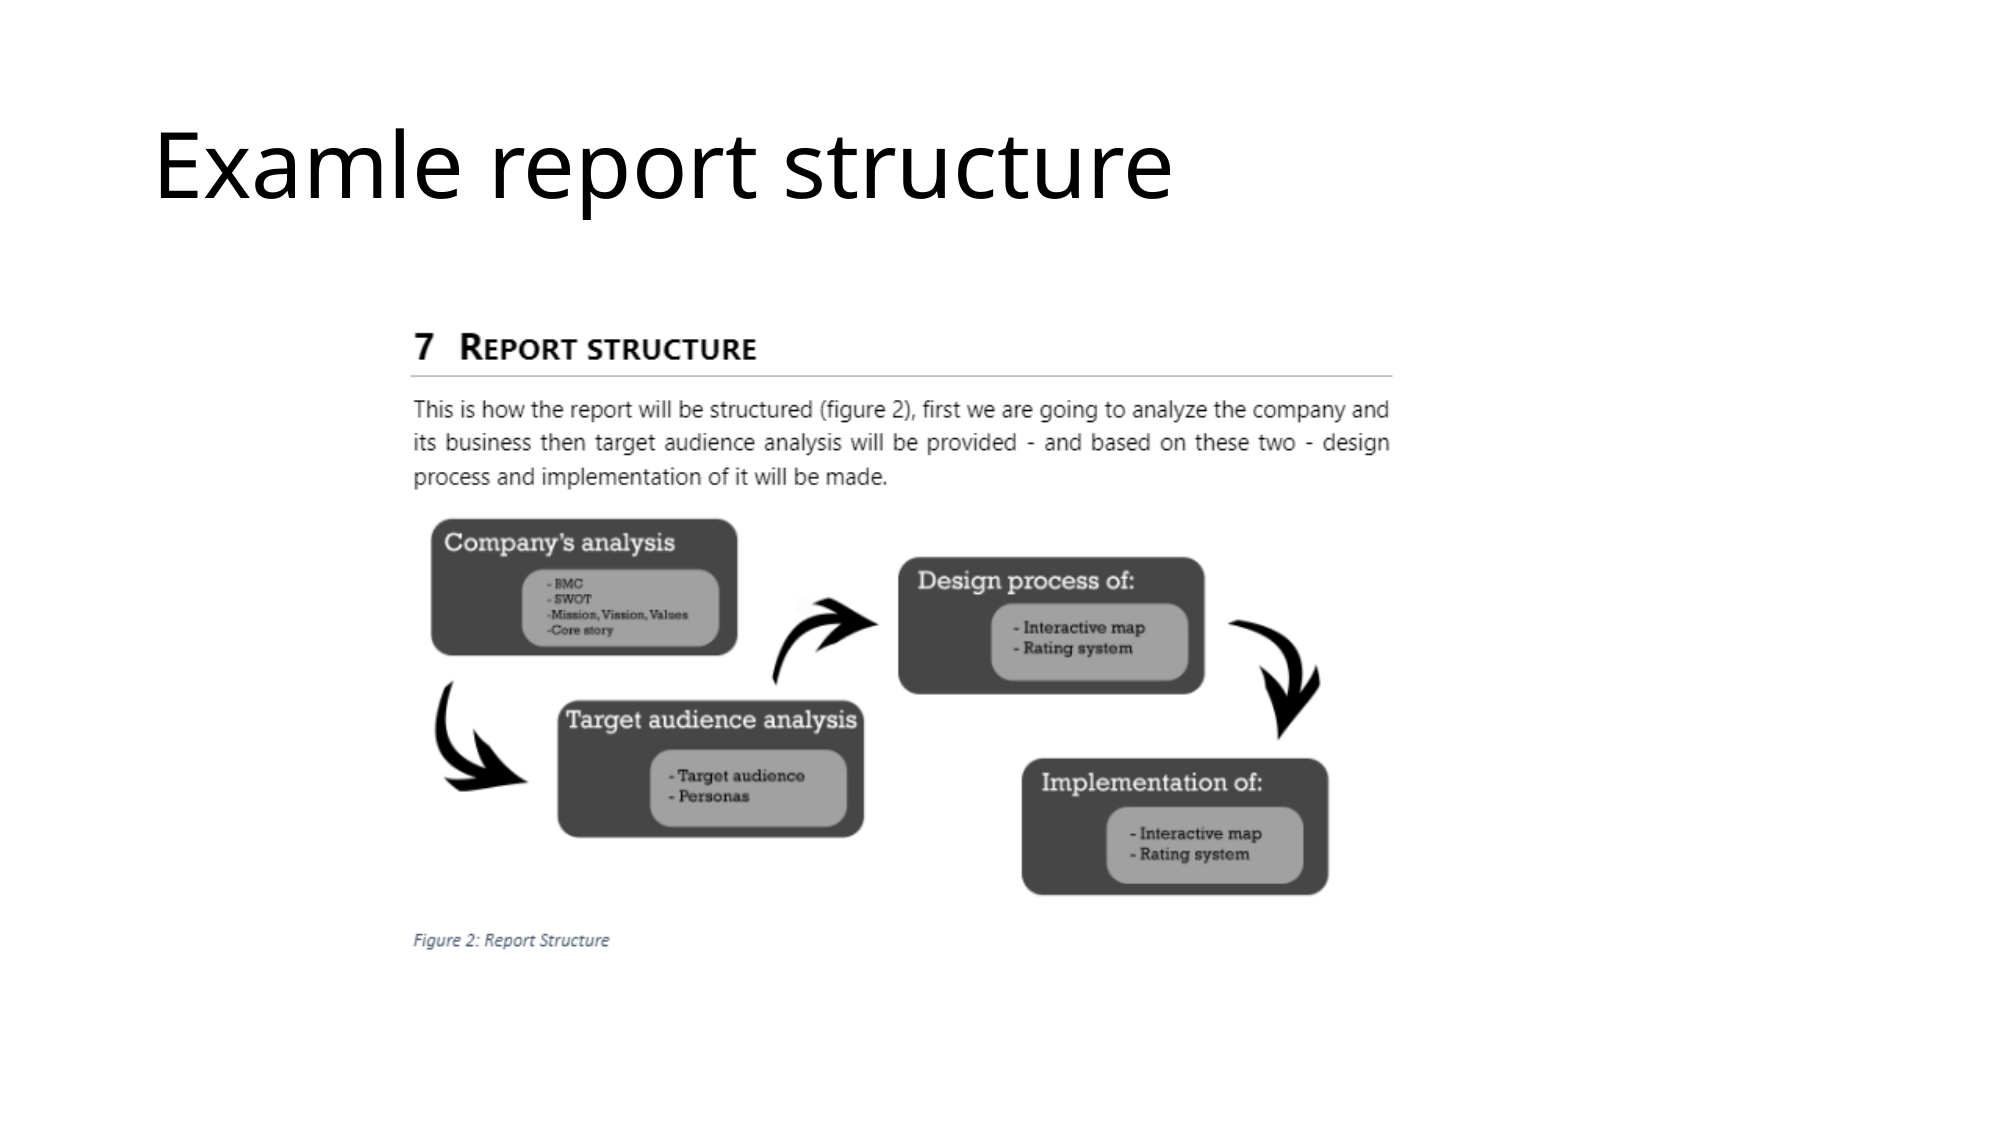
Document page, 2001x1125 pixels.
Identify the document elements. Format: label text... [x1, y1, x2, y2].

title Examle report structure [137, 59, 1863, 278]
picture [362, 277, 1471, 967]
